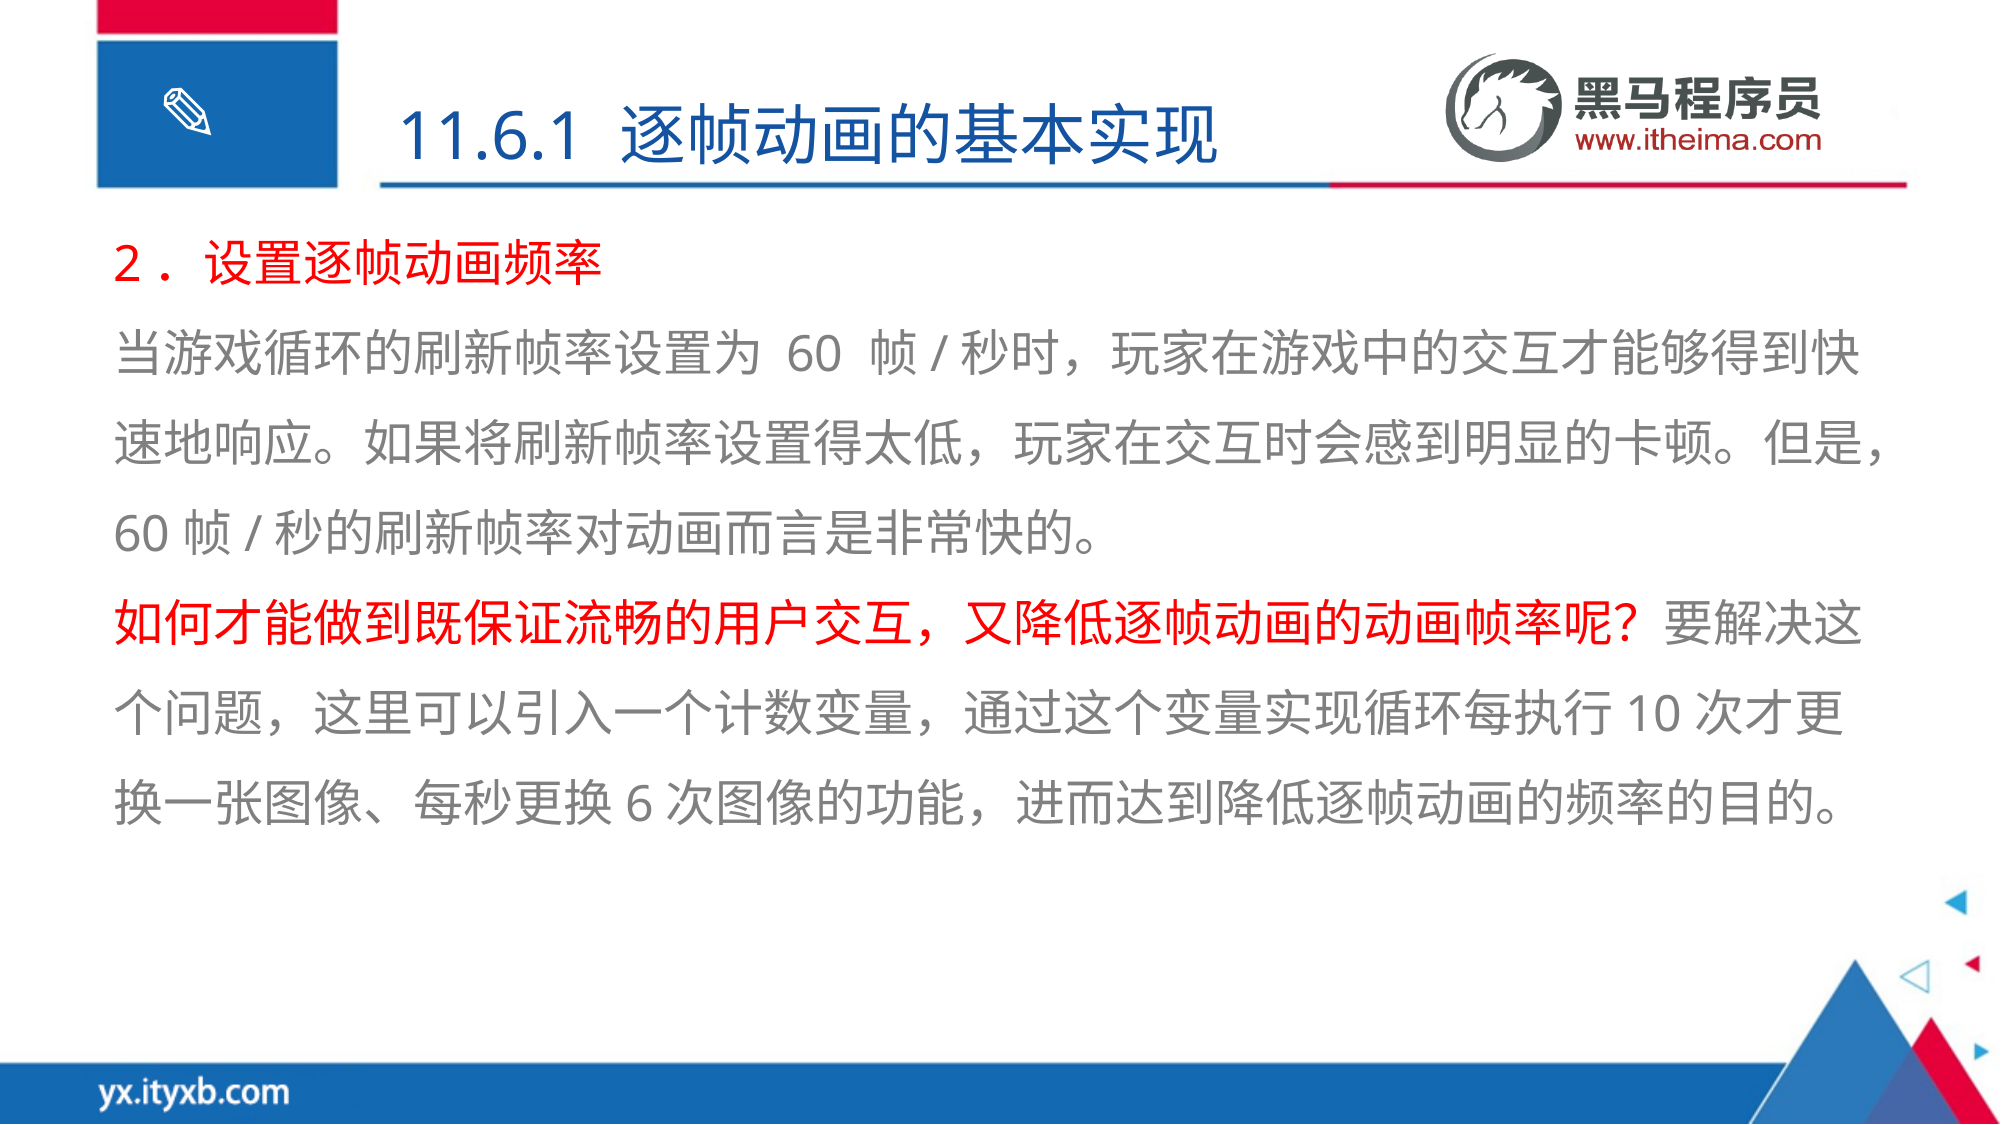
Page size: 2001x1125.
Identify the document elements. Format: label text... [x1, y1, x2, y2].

text_box 2．设置逐帧动画频率 当游戏循环的刷新帧率设置为 60 帧/秒时，玩家在游戏中的交互才能够得到快速地响应。如果将刷新帧率设置得太低，玩家在交互时会感到明显的卡顿。但是，60帧/秒的刷新帧率对动画而言是非常快的。 如何才能做到既保证流畅的用户交互，又降低逐帧动画的动画帧率呢？要解决这个问题，这里可以引入一个计数变量，通过这个变量实现循环每执行10次才更换一张图像、每秒更换6次图像的功能，进而达到降低逐帧动画的频率的目的。 [98, 193, 1899, 839]
picture [0, 0, 2000, 1124]
text_box 11.6.1 逐帧动画的基本实现 [382, 94, 1754, 182]
